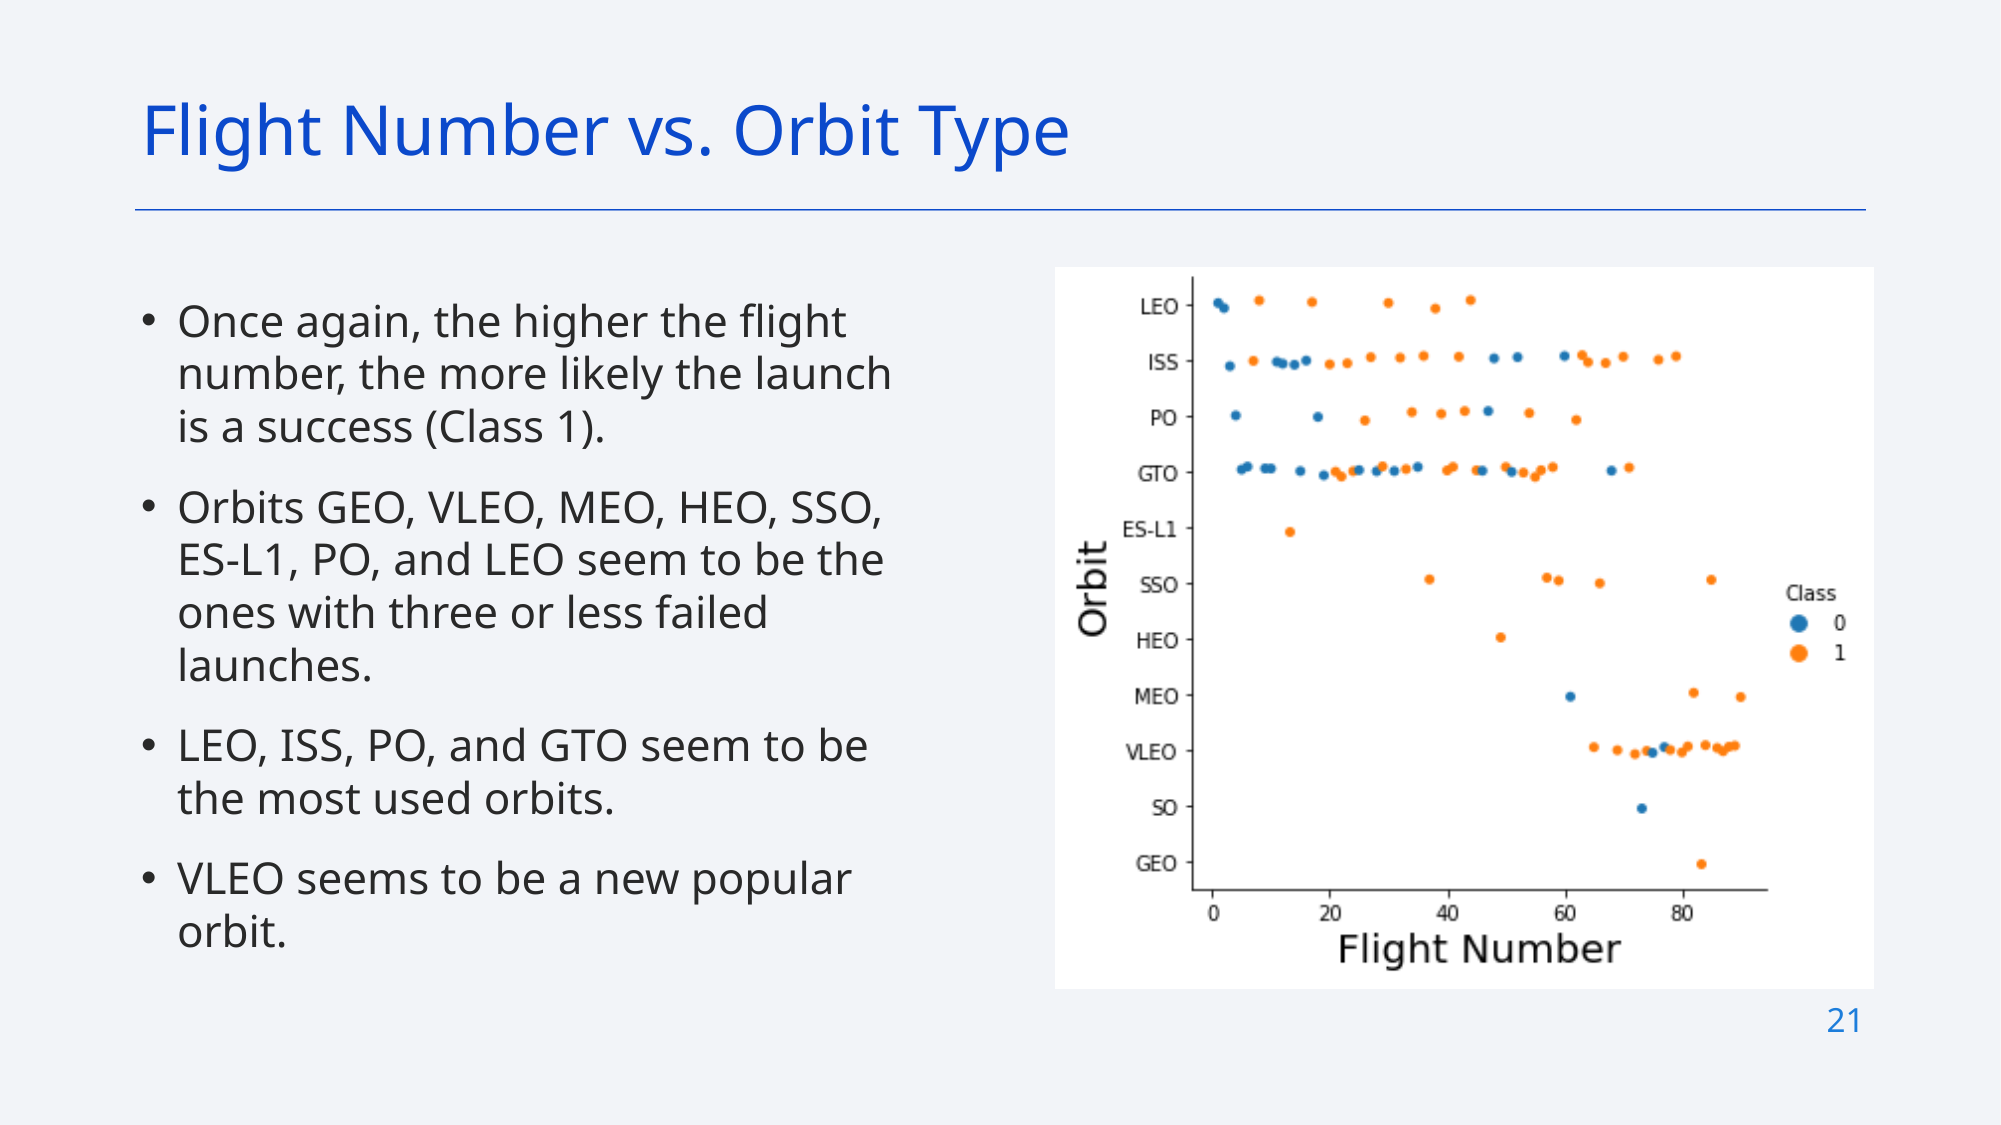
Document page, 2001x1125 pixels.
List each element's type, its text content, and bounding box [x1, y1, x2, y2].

picture [0, 0, 2001, 1125]
slide_number 21 [1429, 988, 1880, 1055]
text_box Flight Number vs. Orbit Type [126, 88, 1852, 179]
list Once again, the higher the flight number, the more likely the launch is a success (Class 1). Orbits GEO, VLEO, MEO, HEO, SSO, ES-L1, PO, and LEO seem to be the ones with three or less failed launches. LEO, ISS, PO, and GTO seem to be the most used orbits. VLEO seems to be a new popular orbit. [126, 285, 931, 965]
